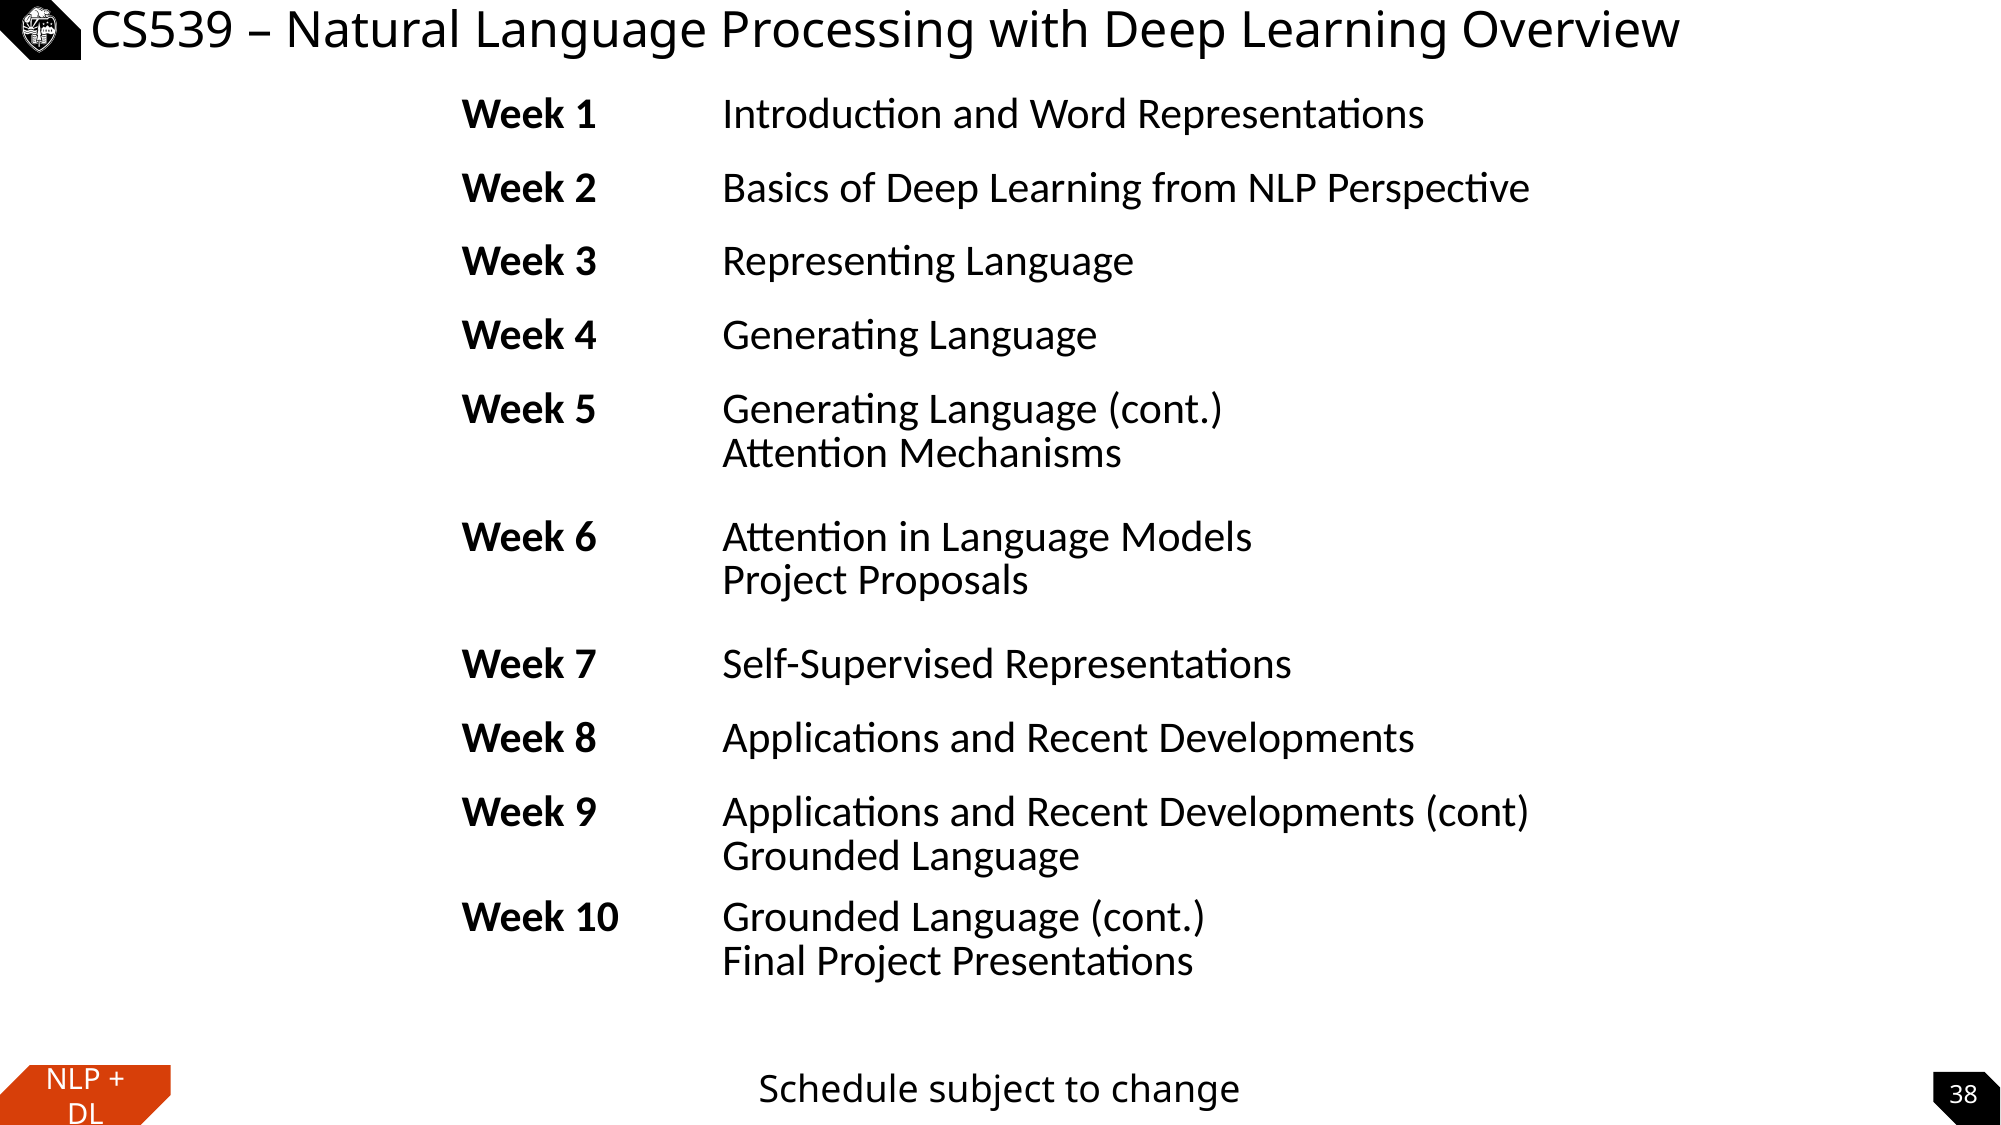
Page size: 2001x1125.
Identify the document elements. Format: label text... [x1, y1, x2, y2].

table_cell Self-Supervised Representations [705, 638, 1555, 710]
title CS539 – Natural Language Processing with Deep Learning Overview [0, 1, 1699, 61]
table_cell Generating Language (cont.) Attention Mechanisms [705, 383, 1555, 509]
table_cell Applications and Recent Developments (cont) Grounded Language [705, 786, 1555, 889]
table_cell Generating Language [705, 309, 1555, 381]
table_cell Applications and Recent Developments [705, 712, 1555, 784]
table_cell Basics of Deep Learning from NLP Perspective [705, 163, 1555, 233]
table_cell Week 9 [445, 786, 704, 889]
table_header Week 1 [445, 87, 704, 158]
slide_number 38 [1933, 1071, 1994, 1119]
table_cell Week 4 [445, 309, 704, 381]
table_cell Week 2 [445, 163, 704, 233]
table_cell Representing Language [705, 235, 1555, 307]
table_cell Week 6 [445, 510, 704, 636]
text_box Schedule subject to change [496, 1057, 1504, 1118]
table_cell Grounded Language (cont.) Final Project Presentations [705, 891, 1555, 1017]
table_header Introduction and Word Representations [705, 87, 1555, 158]
table_cell Attention in Language Models Project Proposals [705, 510, 1555, 636]
table_cell Week 10 [445, 891, 704, 1017]
table_cell Week 5 [445, 383, 704, 509]
table_cell Week 7 [445, 638, 704, 710]
table_cell Week 3 [445, 235, 704, 307]
table_cell Week 8 [445, 712, 704, 784]
